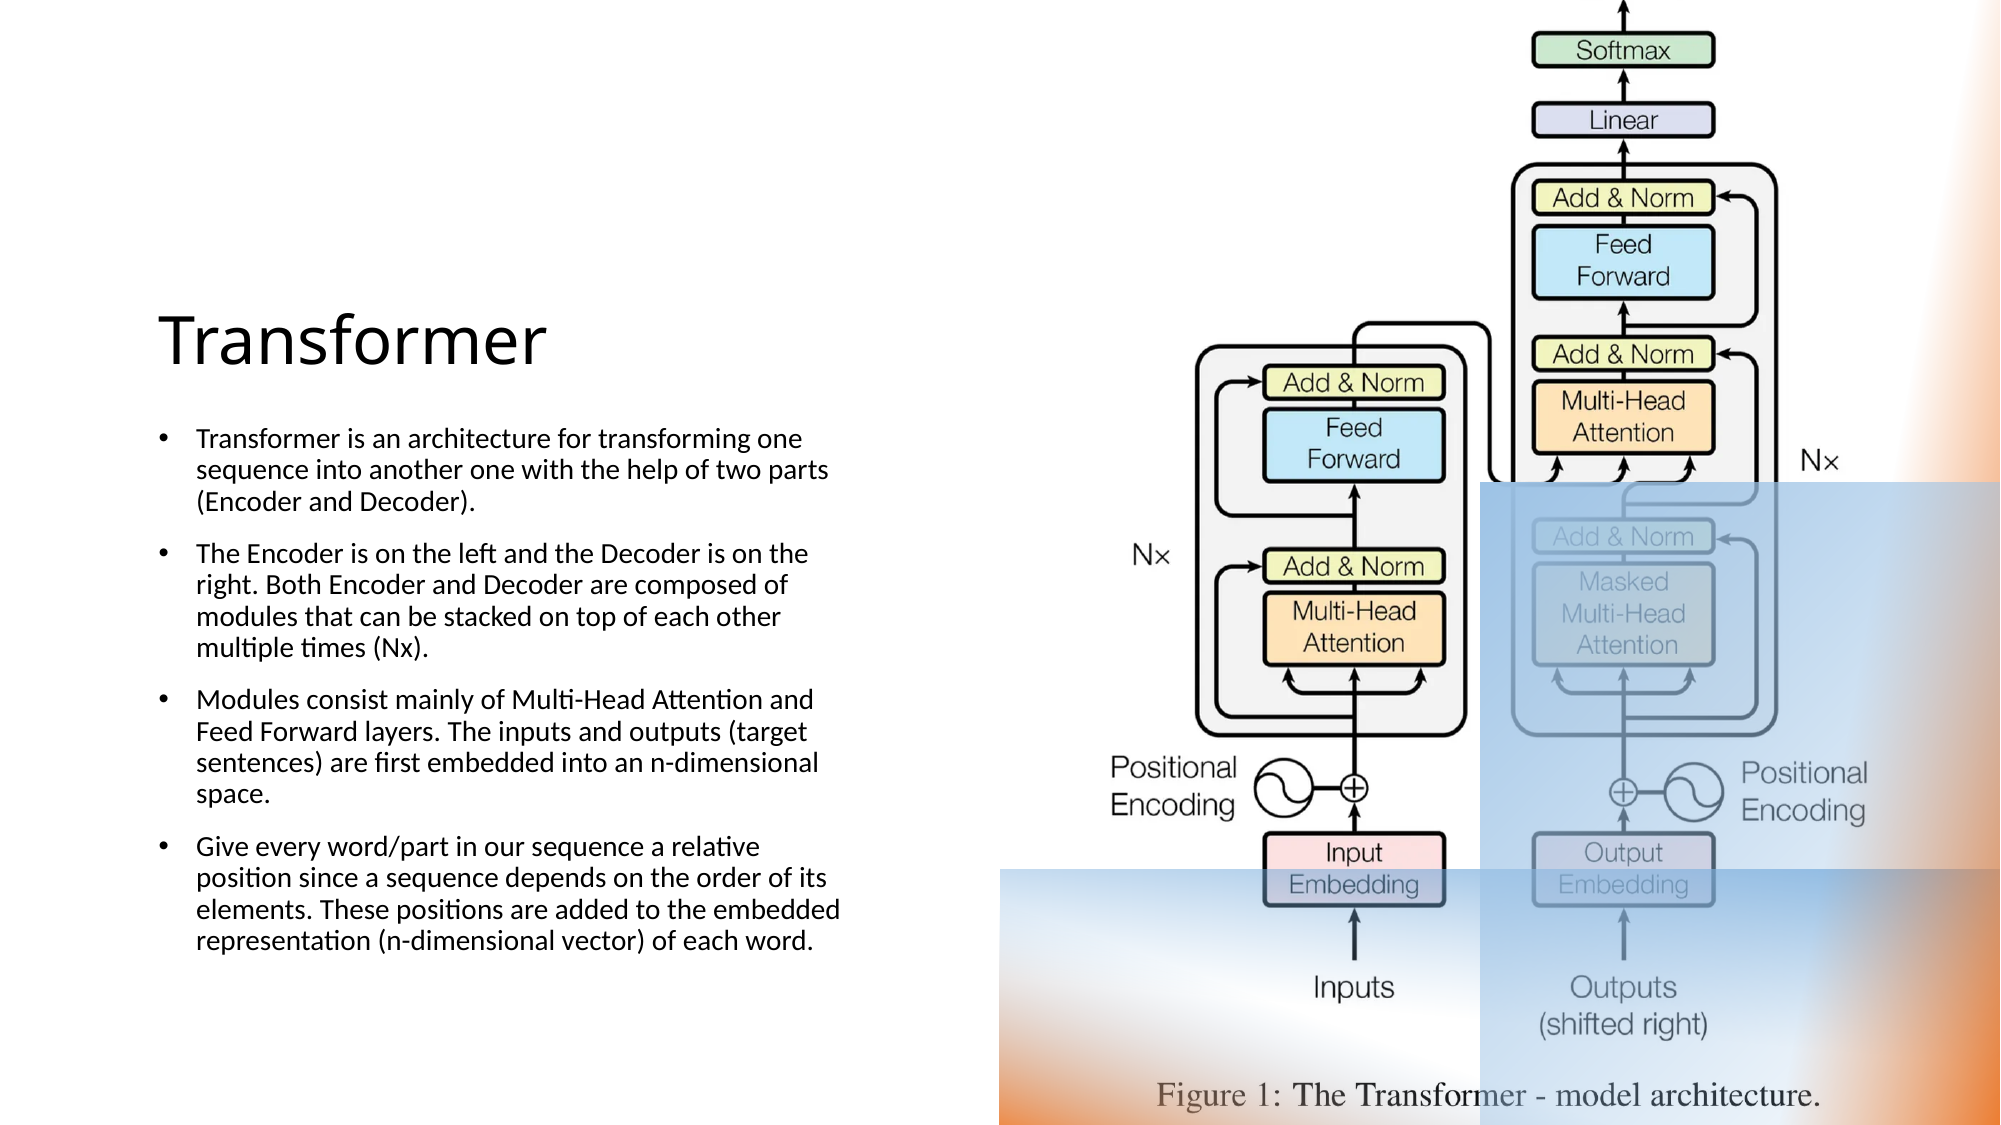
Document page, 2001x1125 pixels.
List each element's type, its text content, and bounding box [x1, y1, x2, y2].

title Transformer [143, 121, 859, 387]
list Transformer is an architecture for transforming one sequence into another one with the help of two parts (Encoder and Decoder). The Encoder is on the left and the Decoder is on the right. Both Encoder and Decoder are composed of modules that can be stacked on top of each other multiple times (Nx). Modules consist mainly of Multi-Head Attention and Feed Forward layers. The inputs and outputs (target sentences) are first embedded into an n-dimensional space. Give every word/part in our sequence a relative position since a sequence depends on the order of its elements. These positions are added to the embedded representation (n-dimensional vector) of each word. [143, 415, 859, 982]
picture [999, 0, 2000, 1125]
